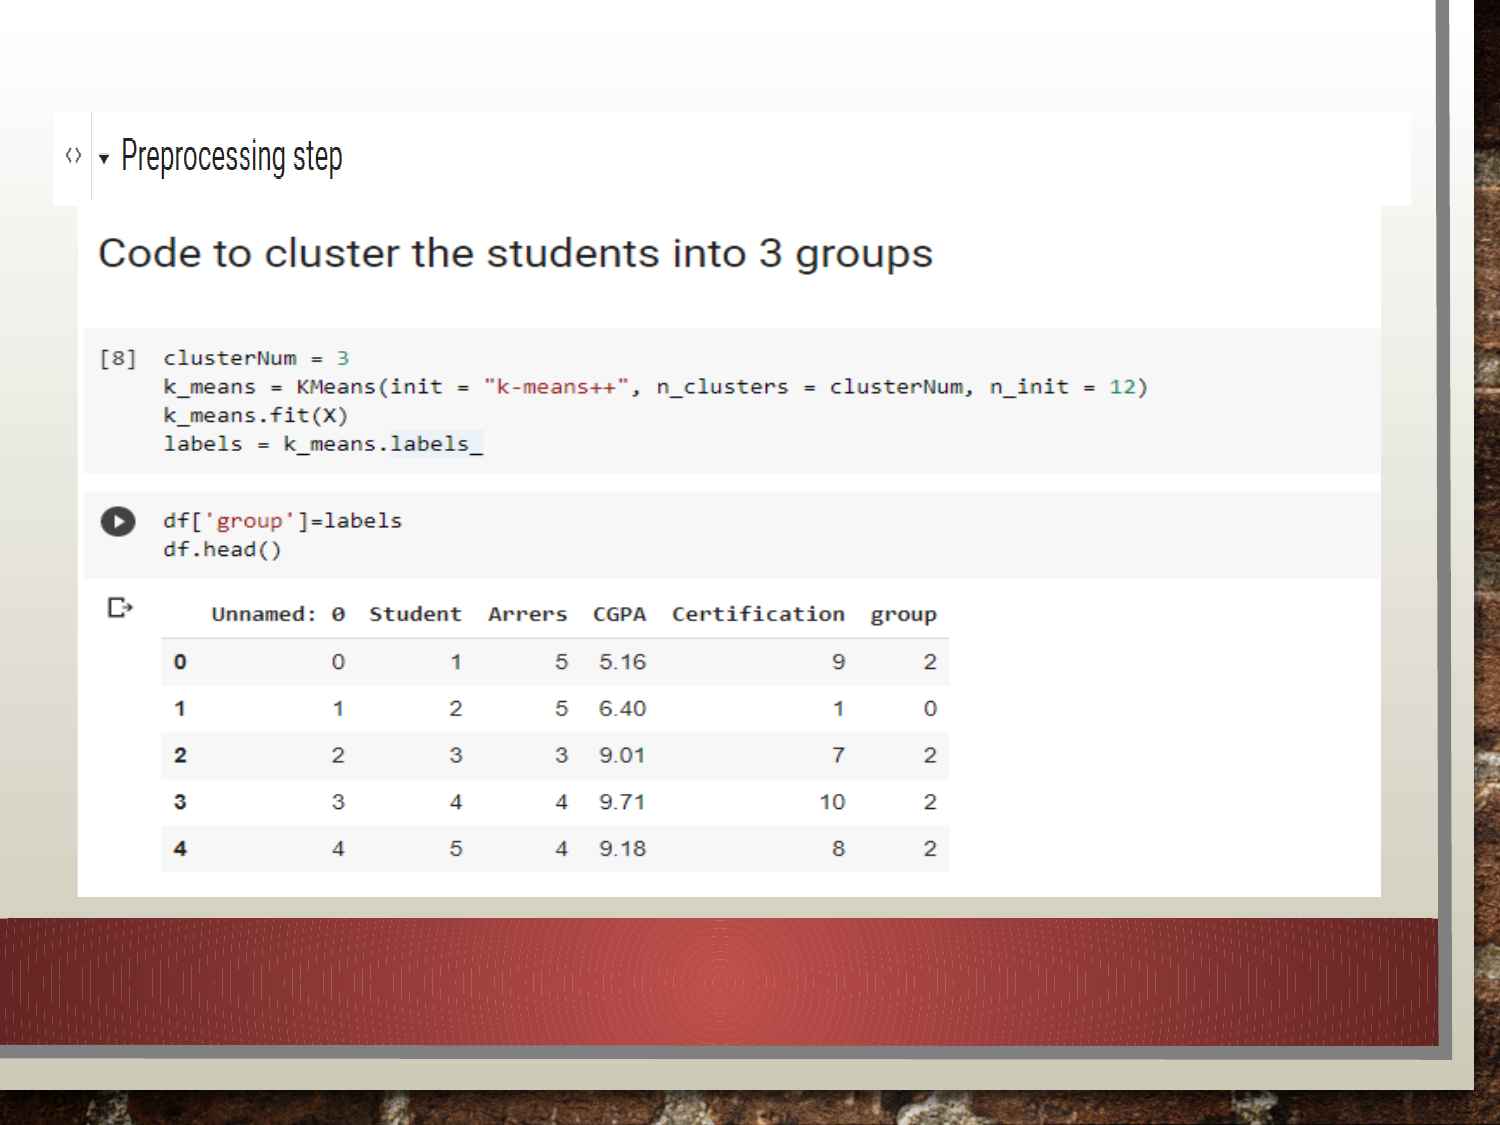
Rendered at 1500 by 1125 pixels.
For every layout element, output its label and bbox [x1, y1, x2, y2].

list [52, 112, 1412, 206]
list [77, 200, 1382, 897]
picture [0, 0, 1500, 1125]
